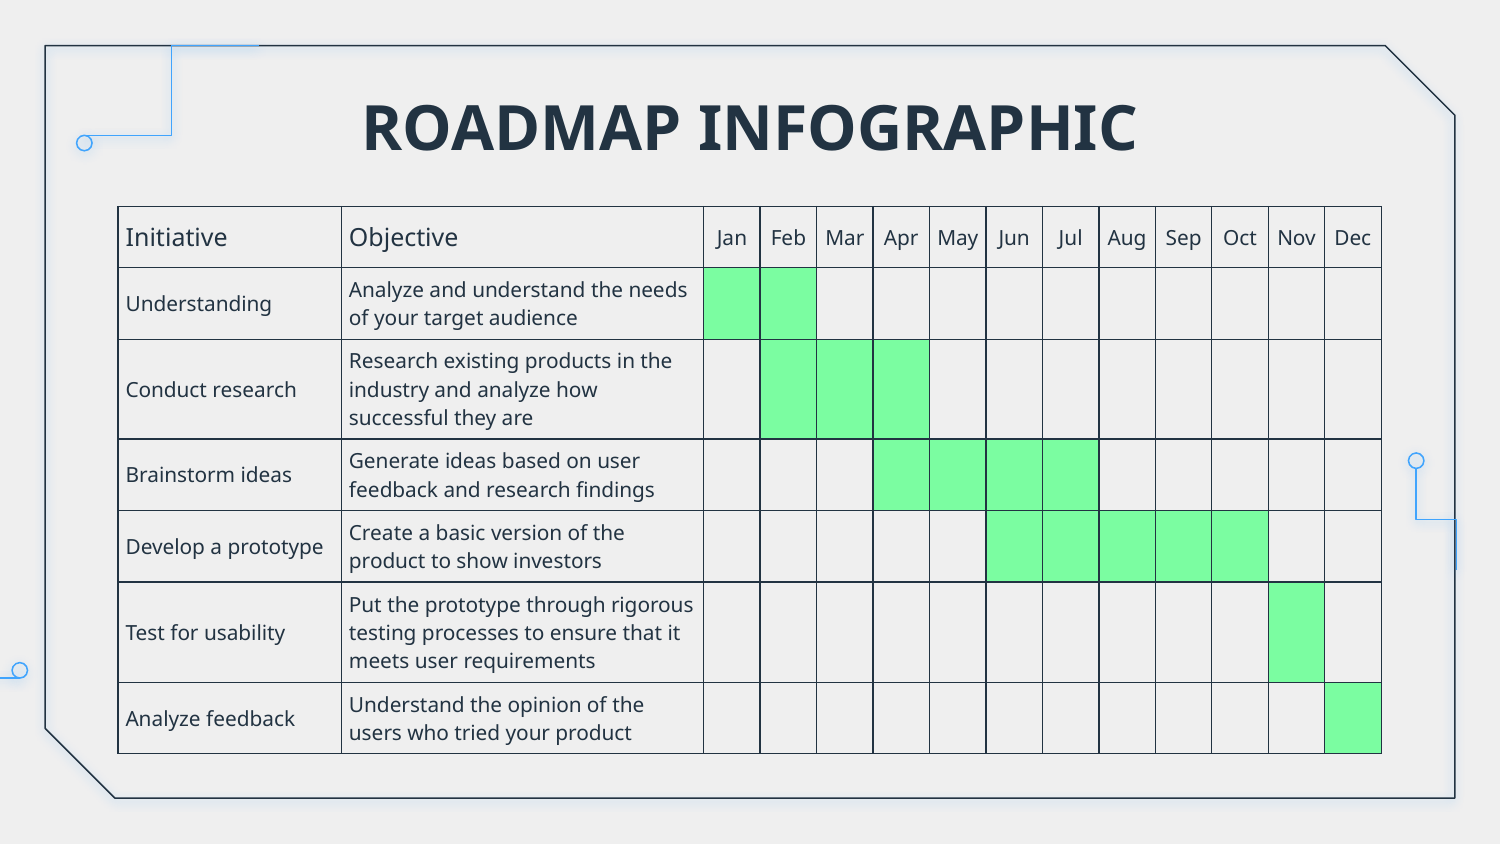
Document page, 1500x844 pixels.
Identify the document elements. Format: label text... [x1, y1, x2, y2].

table_cell [930, 268, 985, 339]
table_cell [1269, 340, 1324, 438]
table_cell [874, 440, 929, 510]
table_cell [817, 683, 872, 753]
table_cell Analyze and understand the needs of your target audience [342, 268, 703, 339]
table_cell [987, 268, 1042, 339]
title ROADMAP INFOGRAPHIC [118, 72, 1382, 167]
table_cell [1325, 511, 1381, 581]
table_cell [1269, 440, 1324, 510]
table_cell [1269, 683, 1324, 753]
table_cell [1043, 340, 1098, 438]
table_cell [1100, 683, 1155, 753]
table_cell [1269, 268, 1324, 339]
table_header Objective [342, 207, 703, 267]
table_cell [817, 268, 872, 339]
table_cell [1269, 511, 1324, 581]
table_cell [987, 440, 1042, 510]
table_cell [704, 583, 759, 682]
table_header Initiative [119, 207, 341, 267]
table_header Dec [1325, 207, 1381, 267]
table_cell [704, 268, 759, 339]
table_cell [930, 440, 985, 510]
table_cell [987, 340, 1042, 438]
table_cell [761, 340, 816, 438]
table_cell [1156, 583, 1211, 682]
table_cell [874, 340, 929, 438]
table_cell Understand the opinion of the users who tried your product [342, 683, 703, 753]
table_cell [1043, 683, 1098, 753]
table_cell Understanding [119, 268, 341, 339]
table_cell [1156, 268, 1211, 339]
table_cell Analyze feedback [119, 683, 341, 753]
table_cell [761, 268, 816, 339]
table_cell [1325, 268, 1381, 339]
table_cell [930, 511, 985, 581]
table_cell [1212, 340, 1268, 438]
table_cell Brainstorm ideas [119, 440, 341, 510]
table_cell [817, 440, 872, 510]
table_cell [987, 511, 1042, 581]
table_cell [1100, 511, 1155, 581]
table_cell Research existing products in the industry and analyze how successful they are [342, 340, 703, 438]
table_cell [761, 683, 816, 753]
table_cell [1325, 440, 1381, 510]
table_cell [1100, 340, 1155, 438]
table_header Oct [1212, 207, 1268, 267]
table_cell [1043, 583, 1098, 682]
table_header Jun [987, 207, 1042, 267]
table_cell [1156, 340, 1211, 438]
table_cell Generate ideas based on user feedback and research findings [342, 440, 703, 510]
table_cell [874, 683, 929, 753]
table_cell [1156, 511, 1211, 581]
table_cell [1043, 440, 1098, 510]
table_header Jan [704, 207, 759, 267]
table_cell [817, 583, 872, 682]
table_cell [930, 683, 985, 753]
table_header Feb [761, 207, 816, 267]
table_cell [1212, 440, 1268, 510]
table_cell [874, 268, 929, 339]
table_cell [874, 511, 929, 581]
table_header Sep [1156, 207, 1211, 267]
table_cell Develop a prototype [119, 511, 341, 581]
table_cell Conduct research [119, 340, 341, 438]
table_header Aug [1100, 207, 1155, 267]
table_cell [817, 511, 872, 581]
table_header Nov [1269, 207, 1324, 267]
table_cell [761, 440, 816, 510]
table_cell [704, 683, 759, 753]
table_cell [1043, 511, 1098, 581]
table_cell [1325, 340, 1381, 438]
table_cell [1212, 583, 1268, 682]
table_header Mar [817, 207, 872, 267]
table_header May [930, 207, 985, 267]
table_cell [1156, 683, 1211, 753]
table_cell [1212, 683, 1268, 753]
table_cell [1269, 583, 1324, 682]
table_cell [704, 440, 759, 510]
table_cell Test for usability [119, 583, 341, 682]
table_cell [1325, 683, 1381, 753]
table_cell [930, 583, 985, 682]
table_cell [1212, 511, 1268, 581]
table_cell [987, 583, 1042, 682]
table_cell [704, 340, 759, 438]
table_header Apr [874, 207, 929, 267]
table_cell [817, 340, 872, 438]
table_cell [874, 583, 929, 682]
table_cell Put the prototype through rigorous testing processes to ensure that it meets user requirements [342, 583, 703, 682]
table_cell [704, 511, 759, 581]
table_cell [1156, 440, 1211, 510]
table_cell [1325, 583, 1381, 682]
table_cell [1100, 268, 1155, 339]
table_header Jul [1043, 207, 1098, 267]
table_cell [987, 683, 1042, 753]
table_cell Create a basic version of the product to show investors [342, 511, 703, 581]
table_cell [930, 340, 985, 438]
table_cell [1100, 583, 1155, 682]
table_cell [1100, 440, 1155, 510]
table_cell [1212, 268, 1268, 339]
table_cell [1043, 268, 1098, 339]
table_cell [761, 511, 816, 581]
table_cell [761, 583, 816, 682]
